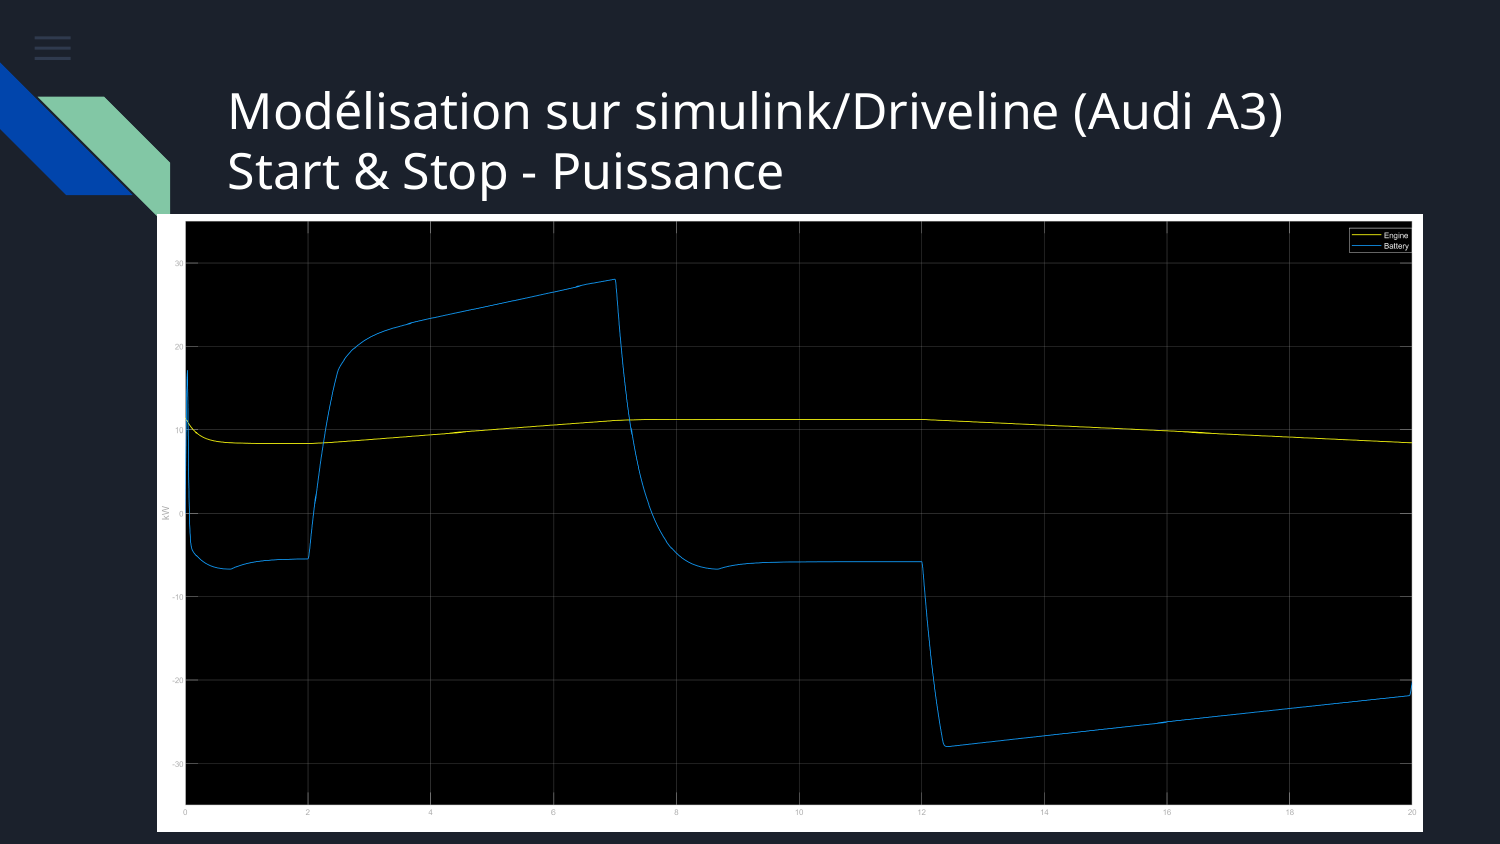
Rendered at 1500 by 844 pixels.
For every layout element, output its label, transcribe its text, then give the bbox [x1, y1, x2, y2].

title Modélisation sur simulink/Driveline (Audi A3) Start & Stop - Puissance [212, 64, 1368, 212]
picture [157, 214, 1424, 832]
